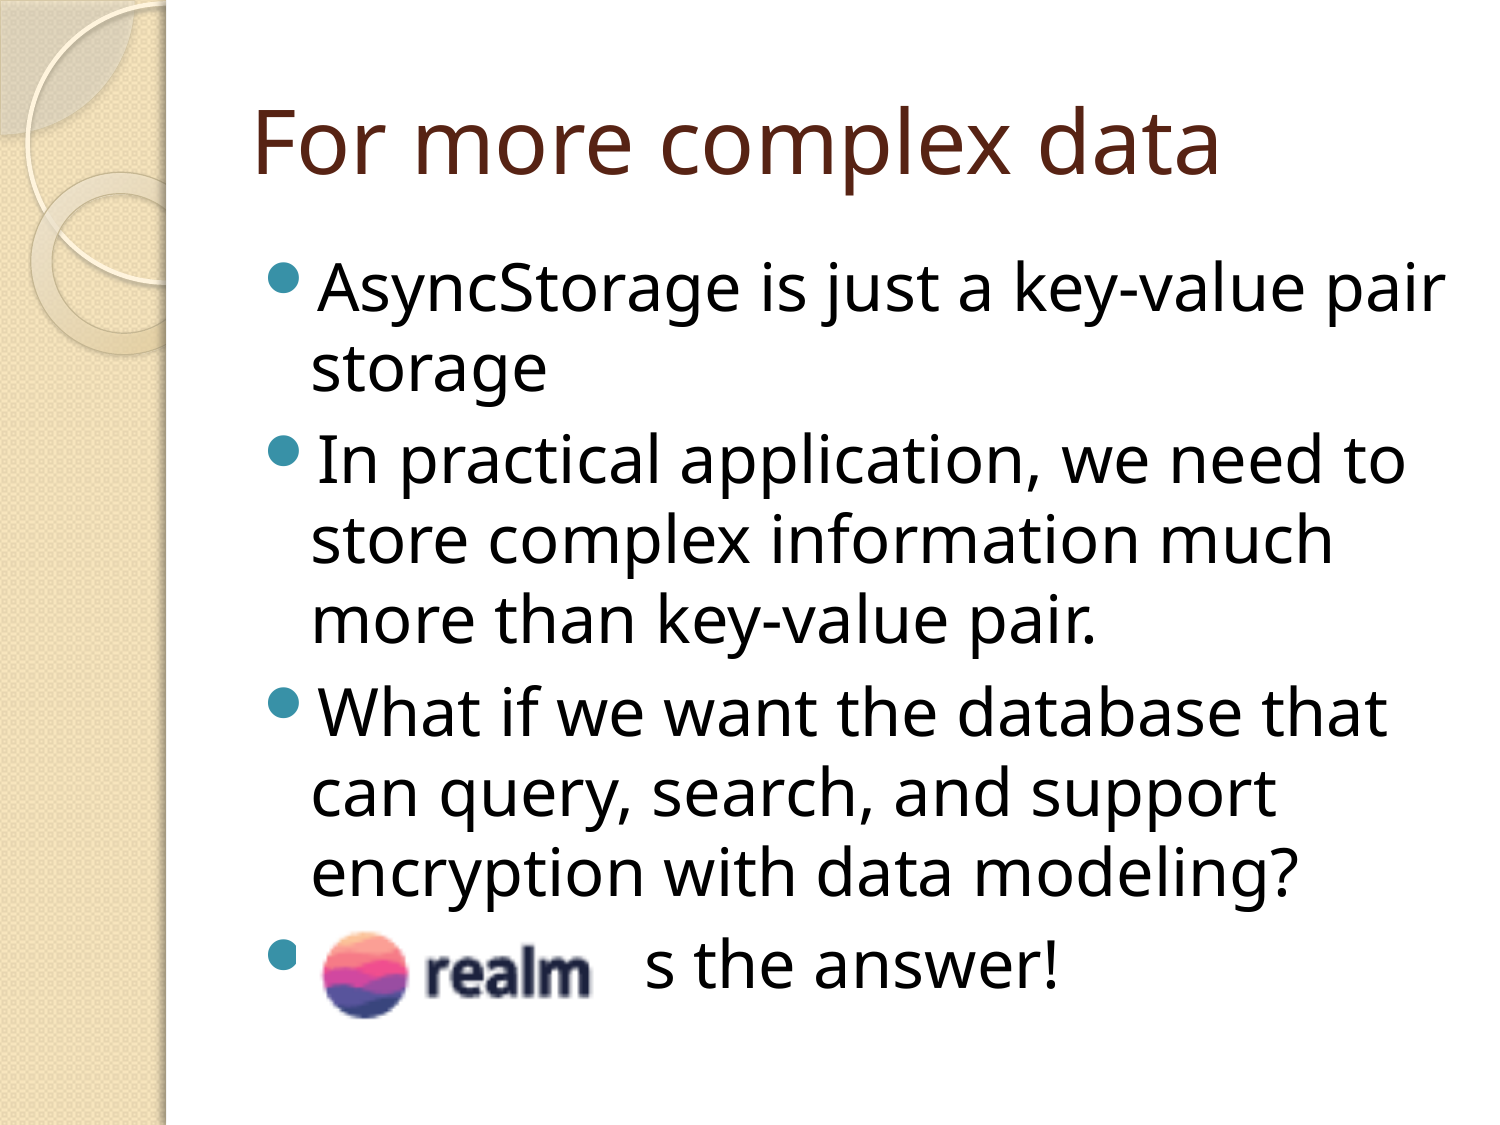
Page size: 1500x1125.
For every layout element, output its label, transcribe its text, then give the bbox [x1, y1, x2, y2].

title For more complex data [235, 45, 1466, 233]
picture [295, 916, 643, 1038]
list AsyncStorage is just a key-value pair storage In practical application, we need to store complex information much more than key-value pair. What if we want the database that can query, search, and support encryption with data modeling? is the answer! [235, 237, 1466, 1025]
